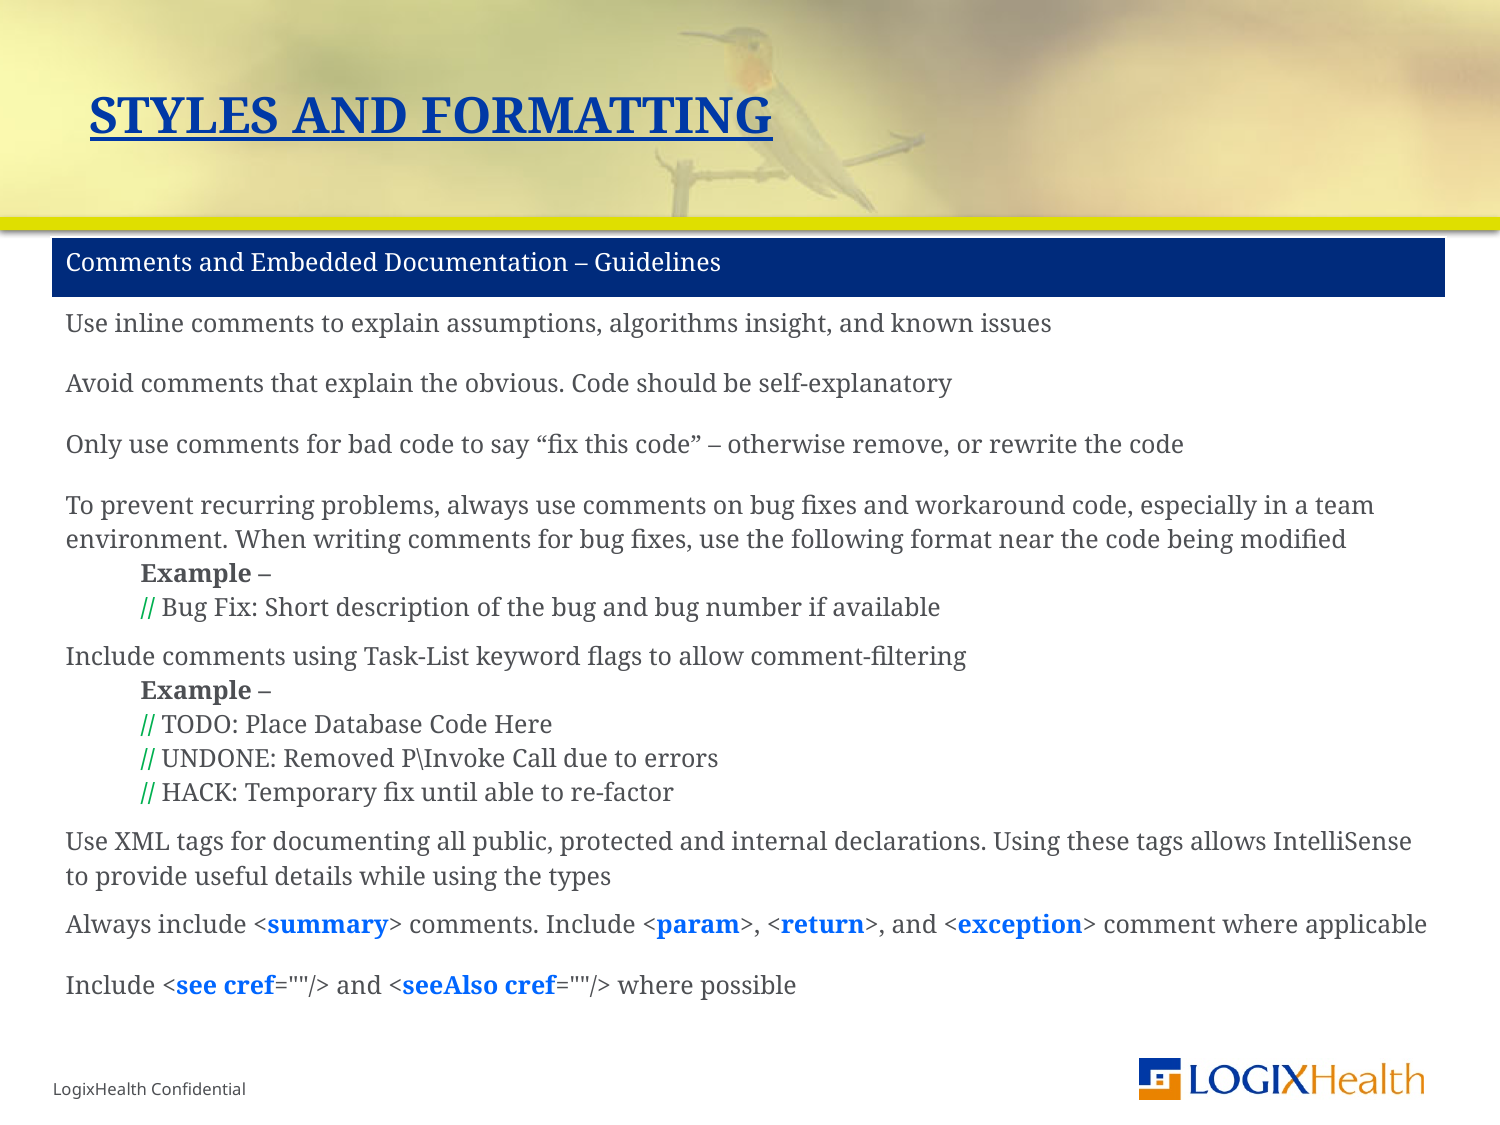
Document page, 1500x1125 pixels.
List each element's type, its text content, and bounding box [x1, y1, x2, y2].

table_cell Only use comments for bad code to say “fix this code” – otherwise remove, or rewrite the code [52, 420, 1445, 480]
picture [0, 0, 1500, 217]
table_cell Include <see cref=""/> and <seeAlso cref=""/> where possible [52, 961, 1445, 1021]
picture [1139, 1058, 1424, 1100]
table_cell Avoid comments that explain the obvious. Code should be self-explanatory [52, 360, 1445, 419]
title Styles and Formatting [75, 75, 1424, 147]
table_cell Always include <summary> comments. Include <param>, <return>, and <exception> comment where applicable [52, 901, 1445, 960]
table_cell Use inline comments to explain assumptions, algorithms insight, and known issues [52, 299, 1445, 358]
table_cell Include comments using Task-List keyword flags to allow comment-filtering Example – // TODO: Place Database Code Here // UNDONE: Removed P\Invoke Call due to errors // HACK: Temporary fix until able to re-factor [52, 632, 1445, 816]
table_cell To prevent recurring problems, always use comments on bug fixes and workaround code, especially in a team environment. When writing comments for bug fixes, use the following format near the code being modified Example – // Bug Fix: Short description of the bug and bug number if available [52, 481, 1445, 631]
table_header Comments and Embedded Documentation – Guidelines [52, 238, 1445, 297]
table_cell Use XML tags for documenting all public, protected and internal declarations. Using these tags allows IntelliSense to provide useful details while using the types [52, 818, 1445, 899]
